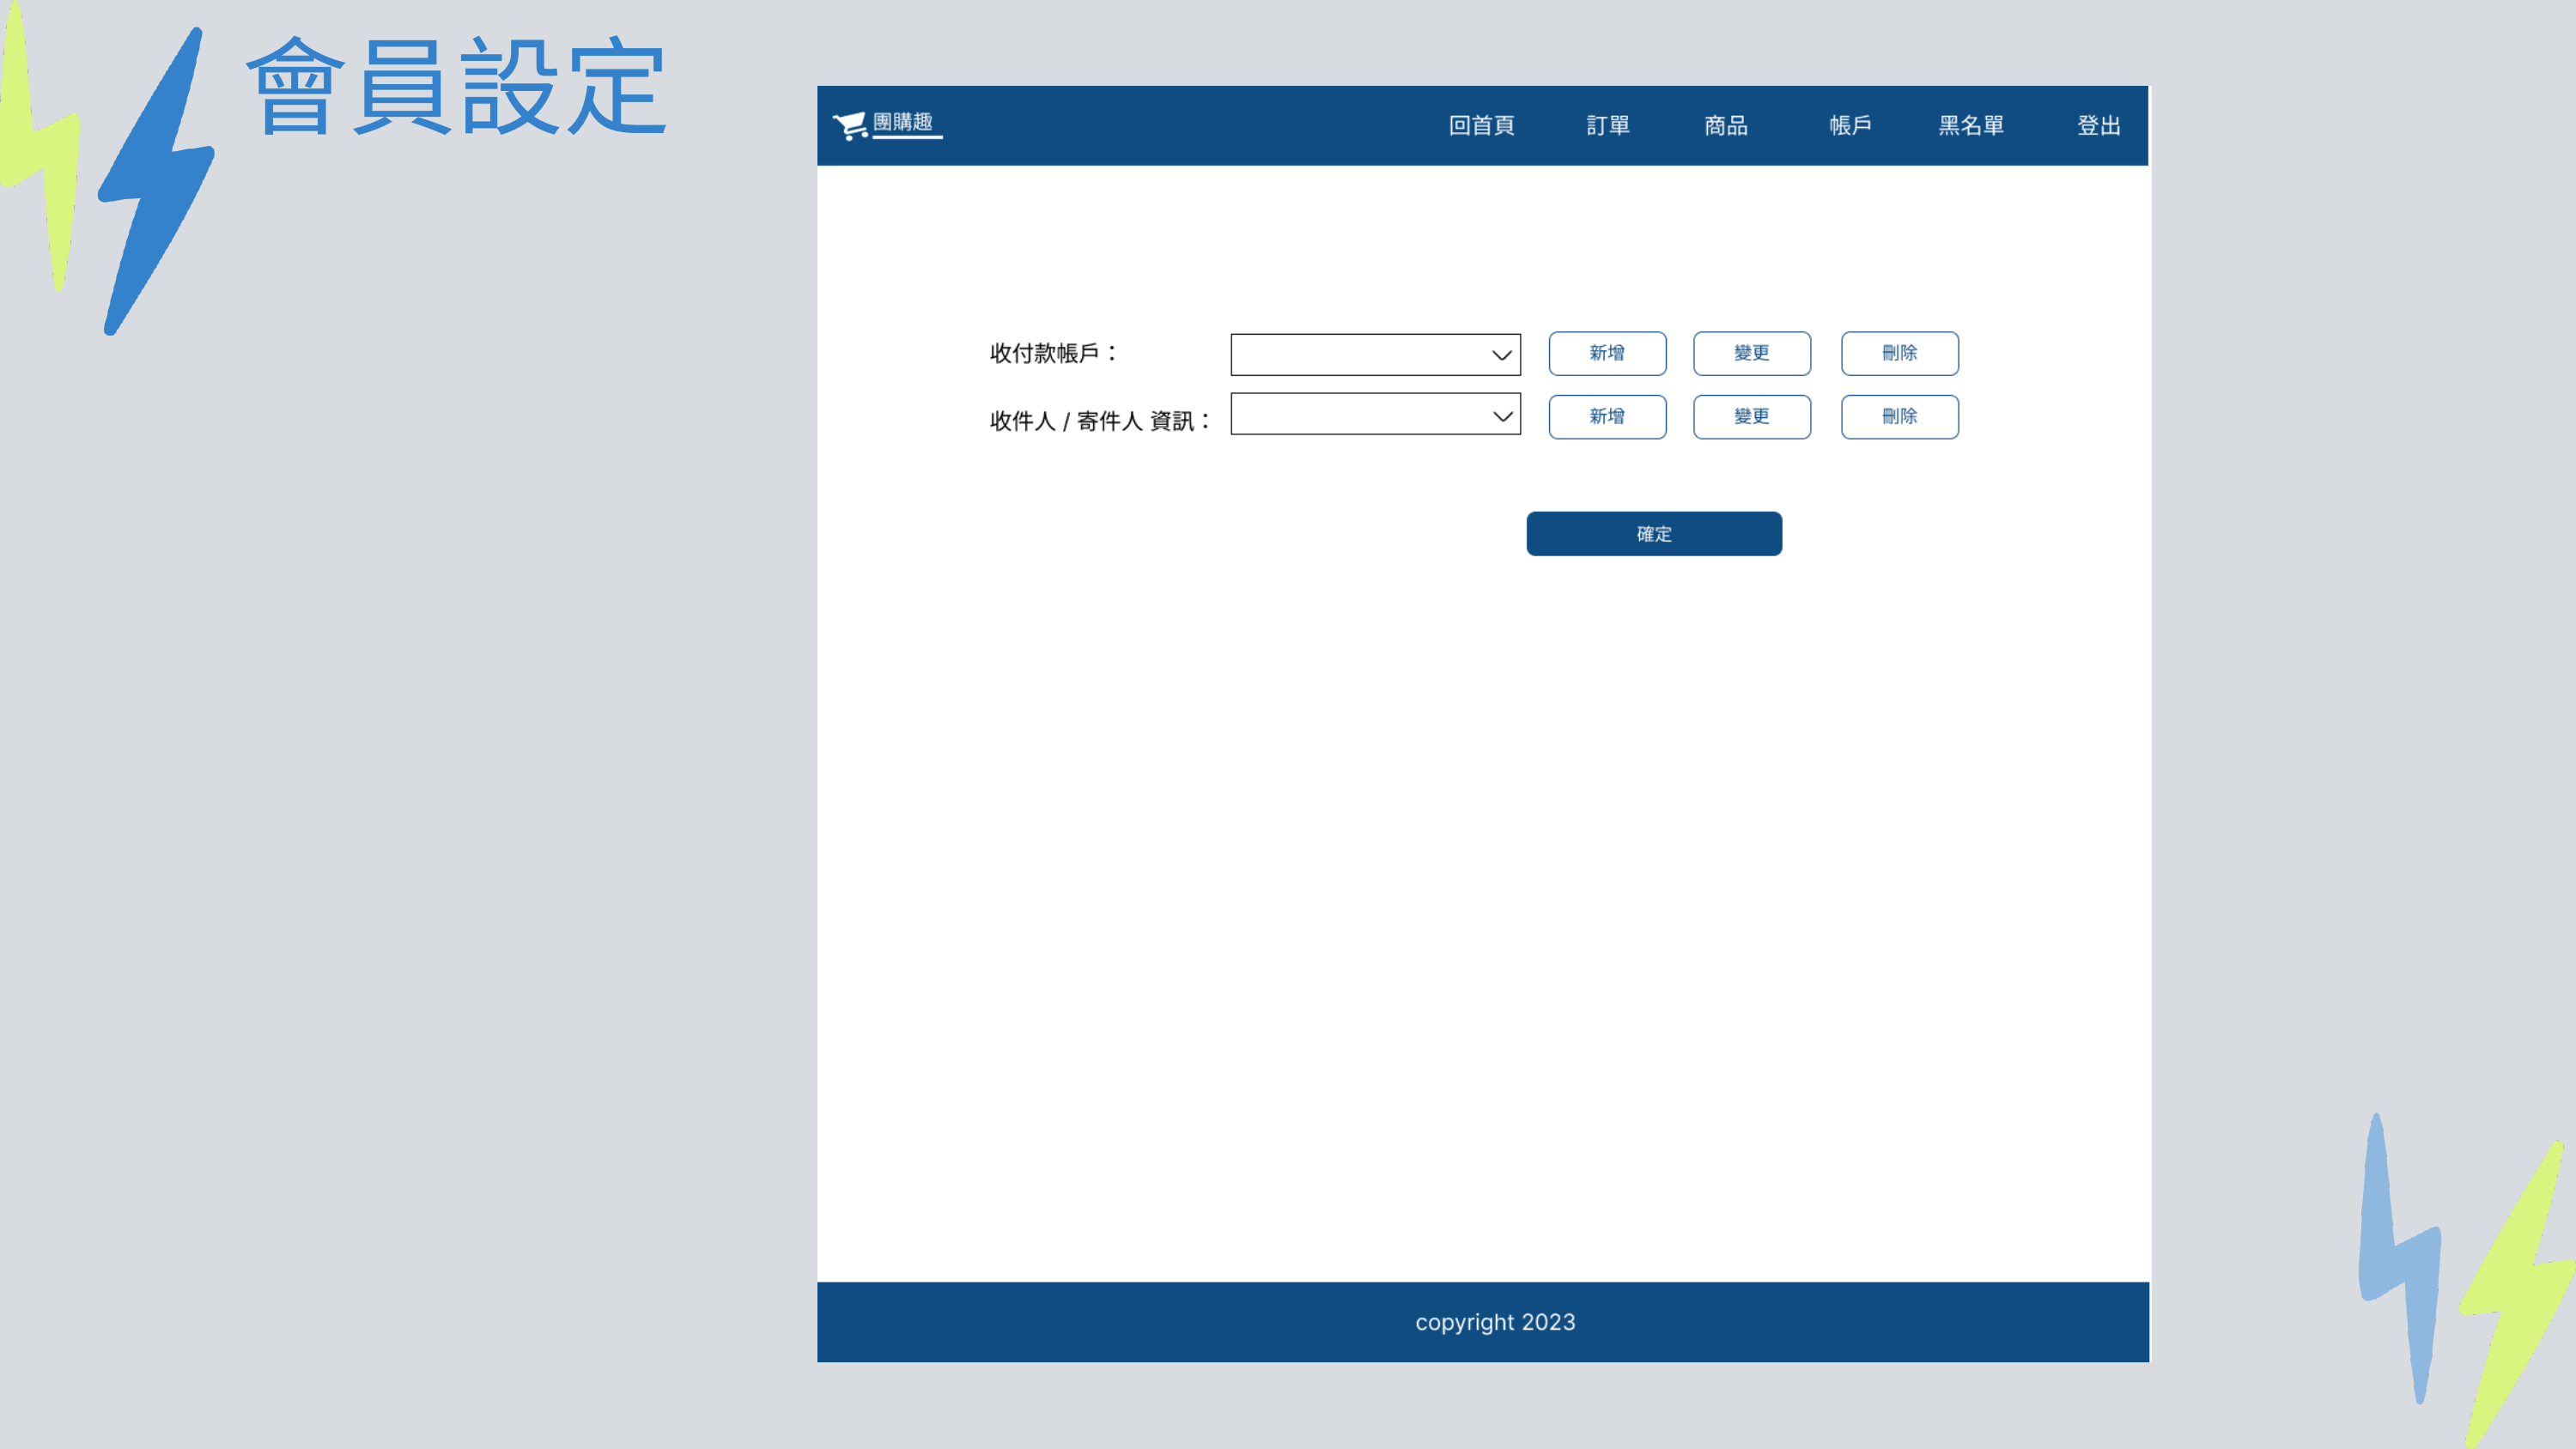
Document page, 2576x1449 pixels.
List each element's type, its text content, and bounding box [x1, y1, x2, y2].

picture [2358, 1113, 2576, 1449]
picture [0, 0, 216, 336]
picture [817, 86, 2152, 1362]
text_box 會員設定 [241, 33, 982, 151]
